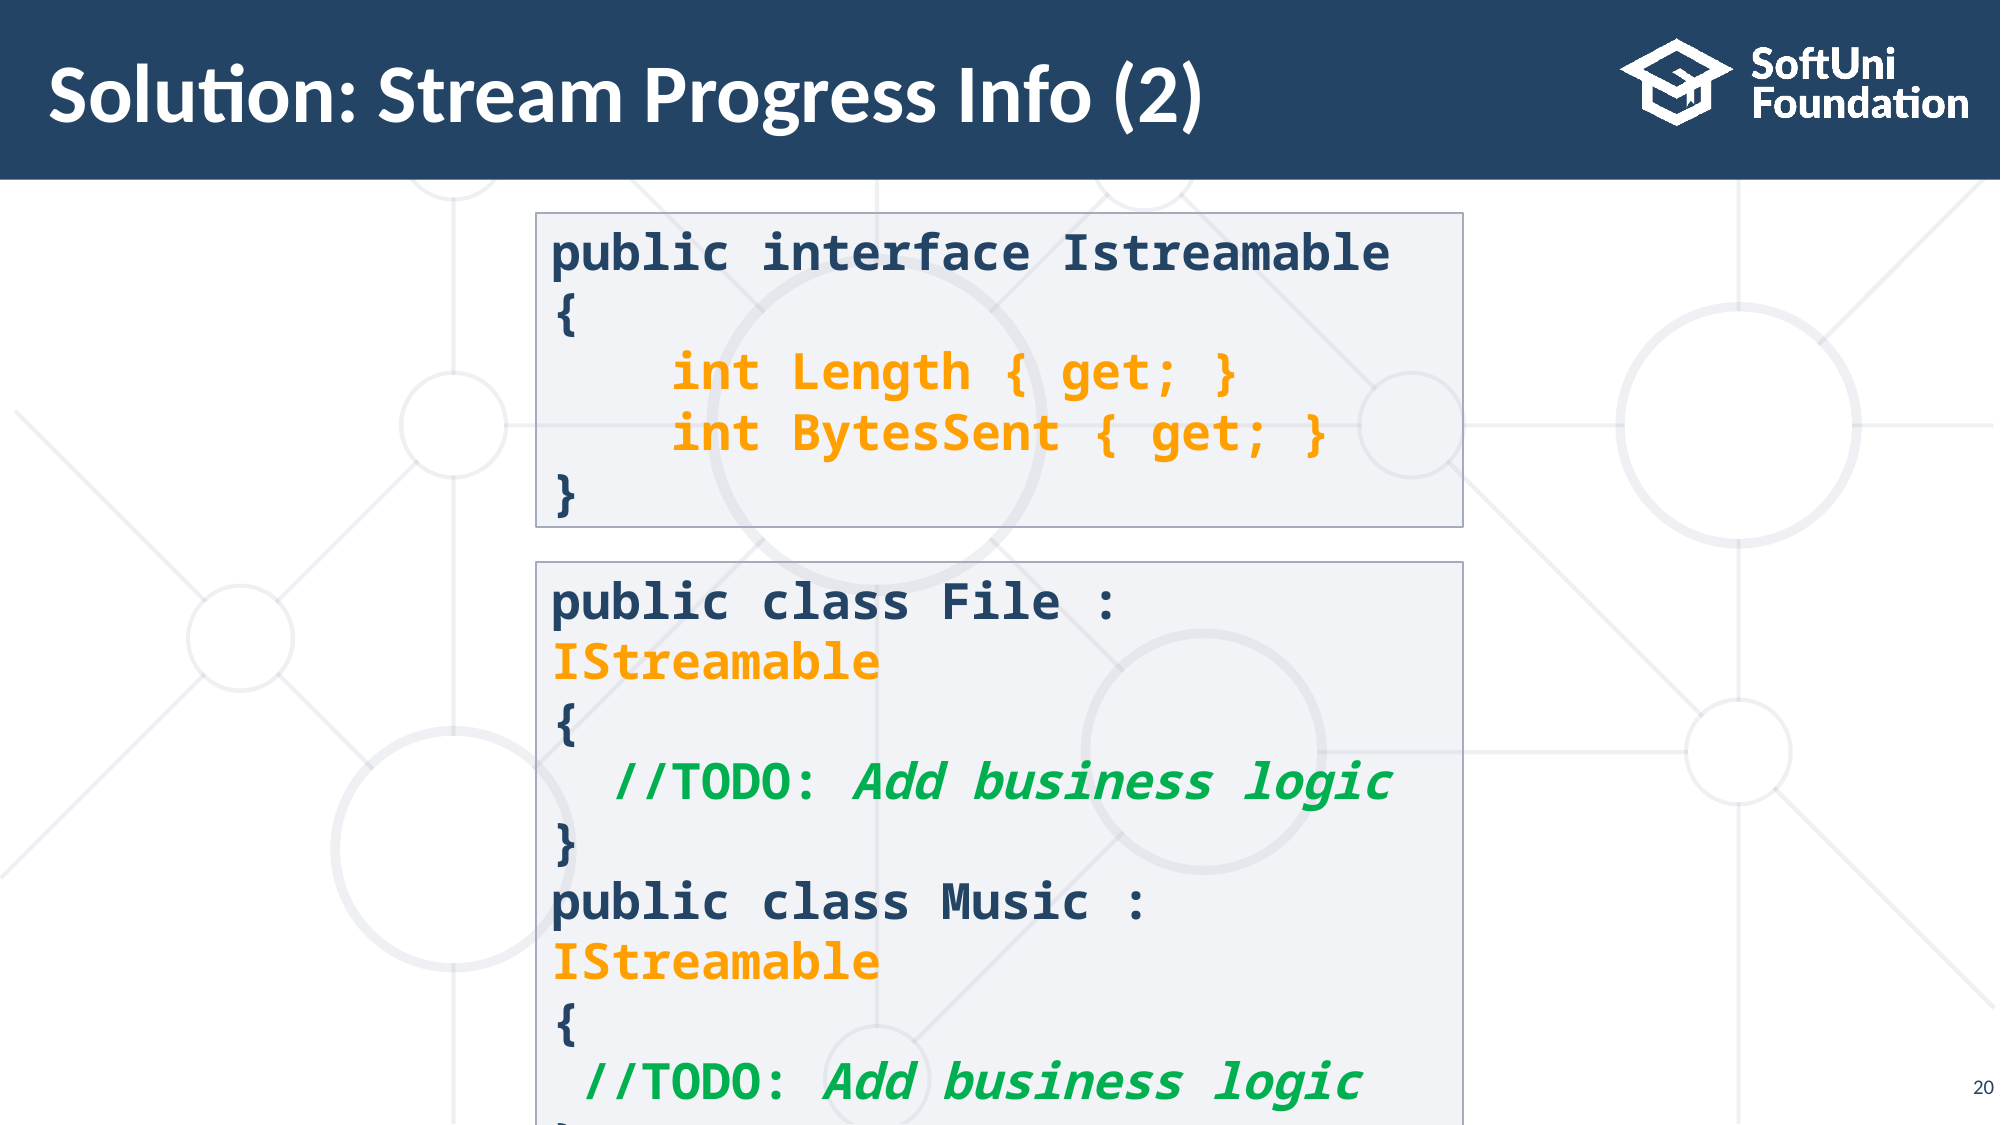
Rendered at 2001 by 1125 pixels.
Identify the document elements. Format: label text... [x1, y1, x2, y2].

slide_number 20 [1929, 1070, 2000, 1103]
picture [1619, 38, 1968, 126]
text_box public interface Istreamable { int Length { get; } int BytesSent { get; } } [536, 212, 1464, 528]
text_box public class File : IStreamable { //TODO: Add business logic } public class Music : IStreamable { //TODO: Add business logic } [536, 562, 1464, 1125]
title Solution: Stream Progress Info (2) [31, 16, 1591, 162]
